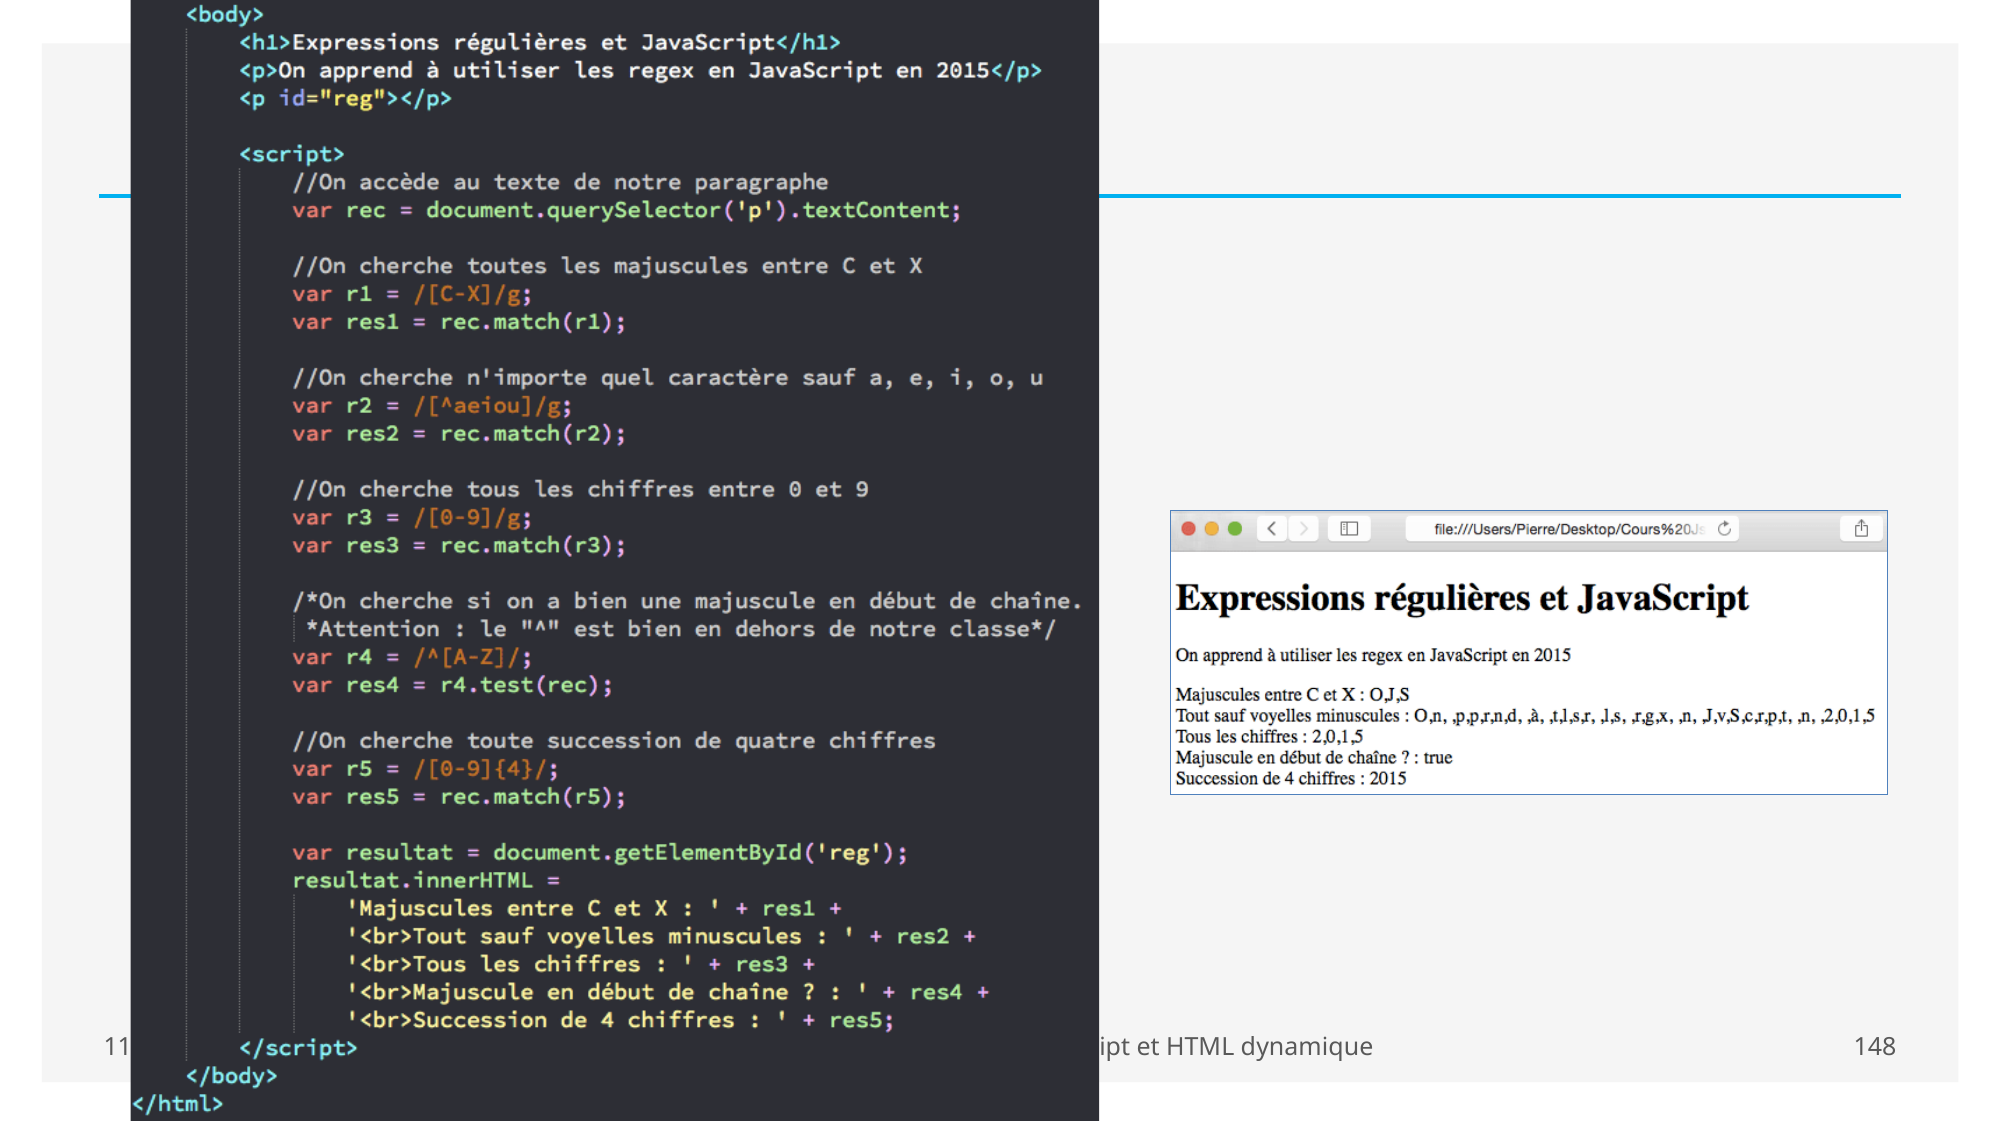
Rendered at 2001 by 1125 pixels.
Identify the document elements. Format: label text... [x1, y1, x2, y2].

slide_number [88, 1017, 130, 1078]
picture [1170, 510, 1888, 795]
picture [130, 0, 1100, 1121]
slide_number 148 [1626, 1017, 1912, 1078]
footer ORSYS Formation - Bassem Seddik - JavaScript et HTML dynamique [1100, 1017, 1626, 1078]
